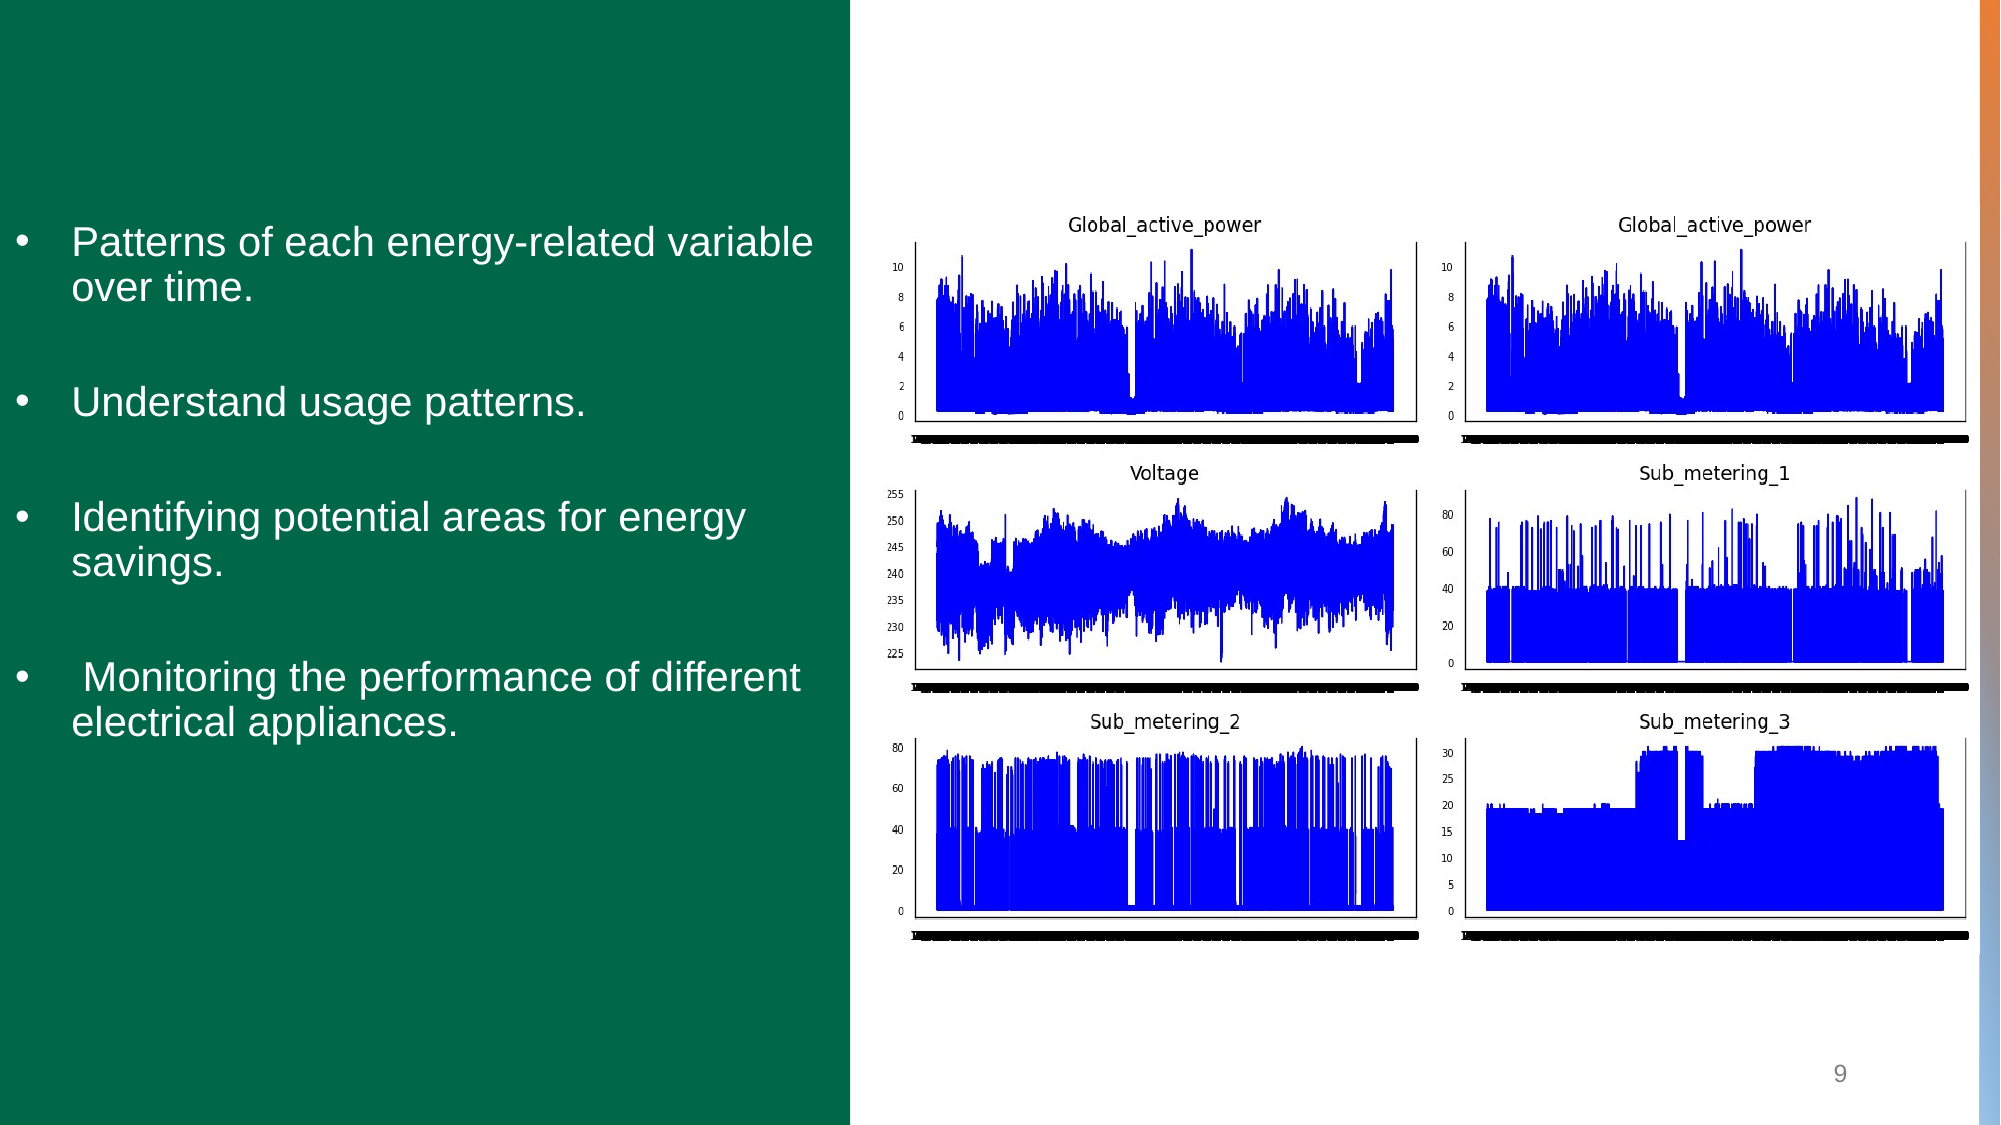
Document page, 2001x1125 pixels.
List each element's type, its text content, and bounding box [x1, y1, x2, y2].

text_box Patterns of each energy-related variable over time. Understand usage patterns. Identifying potential areas for energy savings. Monitoring the performance of different electrical appliances. [0, 213, 841, 750]
slide_number 9 [1412, 1042, 1863, 1103]
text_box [1979, 0, 2000, 1125]
picture [874, 204, 1980, 954]
